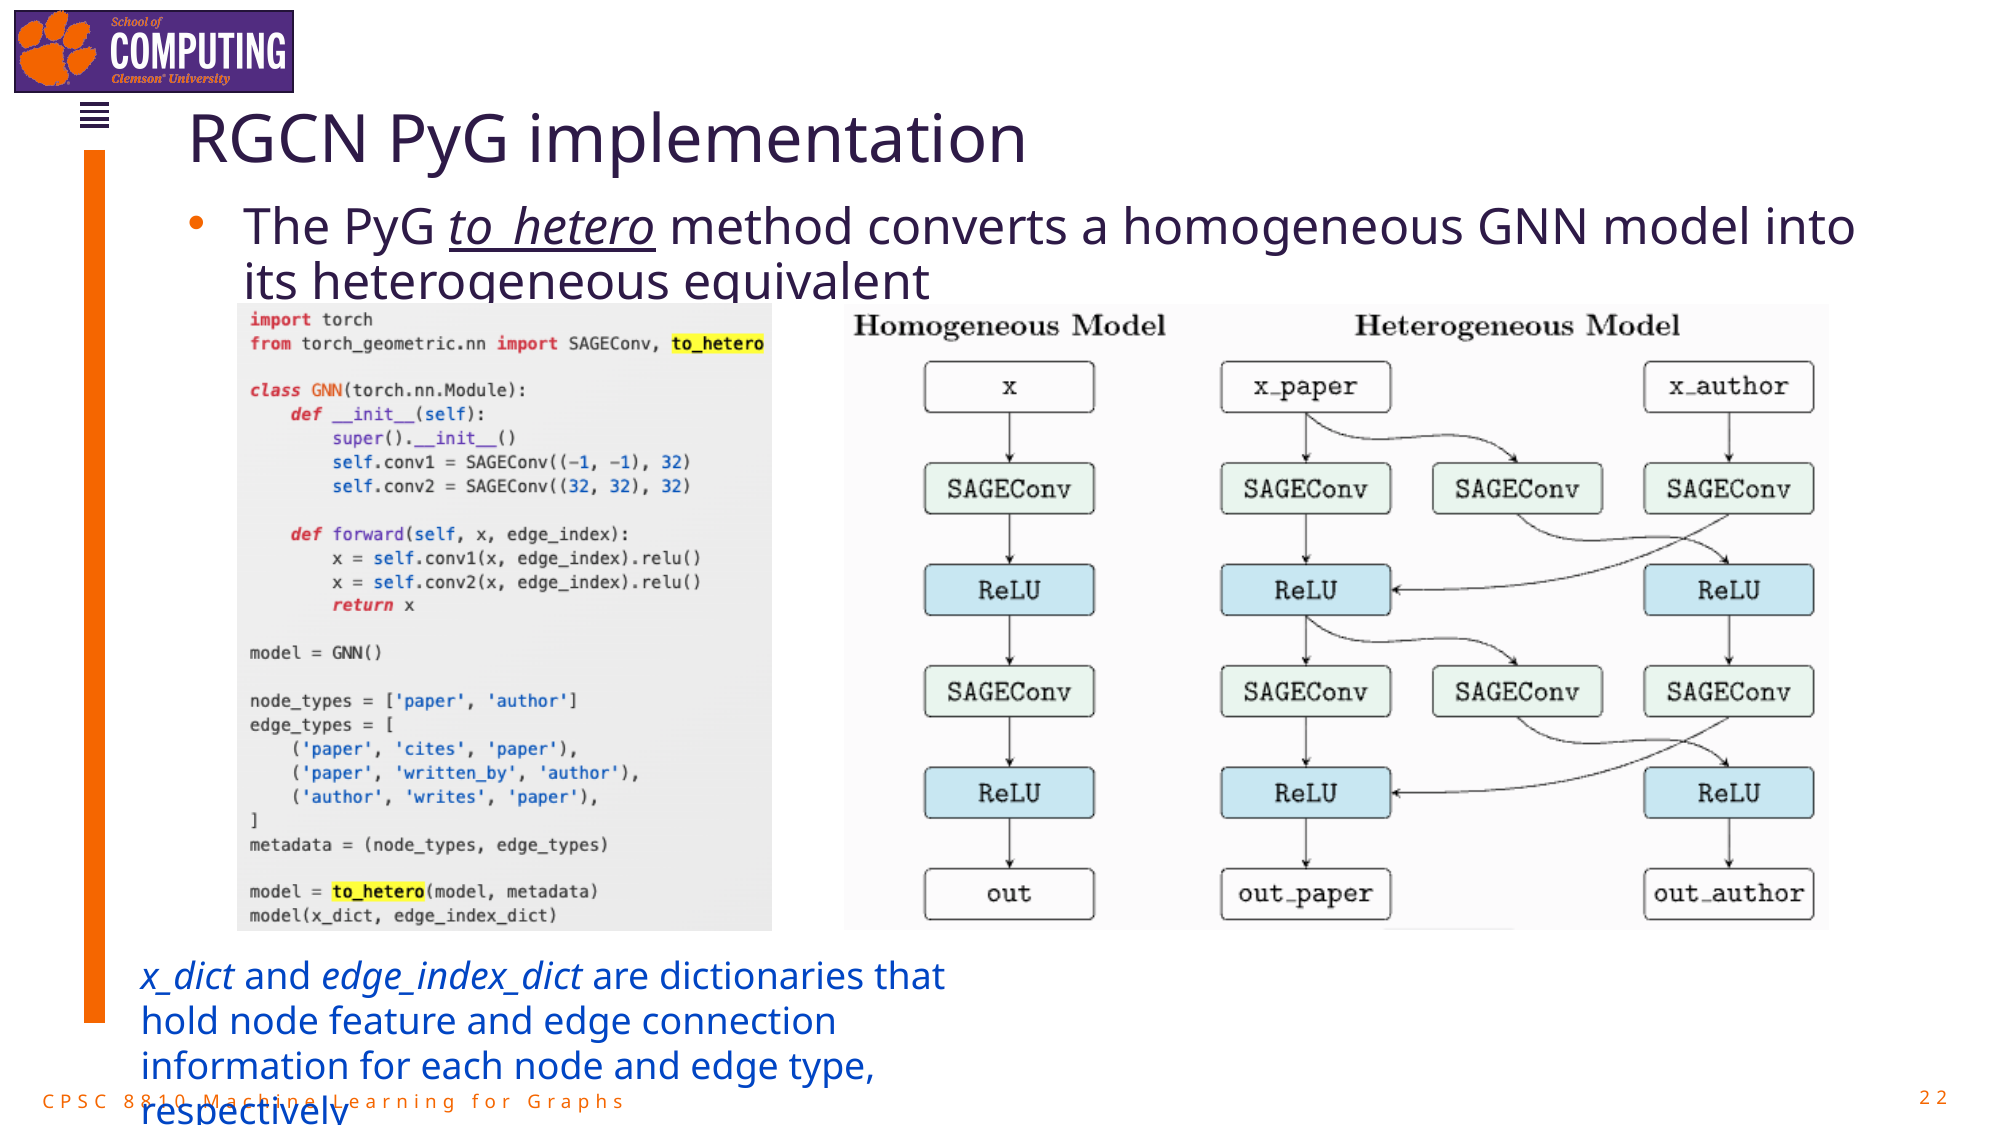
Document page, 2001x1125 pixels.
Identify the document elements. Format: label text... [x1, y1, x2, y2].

picture [237, 303, 772, 931]
title RGCN PyG implementation [187, 104, 1913, 178]
picture [844, 304, 1829, 930]
list The PyG to_hetero method converts a homogeneous GNN model into its heterogeneous equivalent [187, 195, 1913, 305]
picture [18, 10, 285, 86]
text_box x_dict and edge_index_dict are dictionaries that hold node feature and edge connection information for each node and edge type, respectively [125, 944, 971, 1125]
